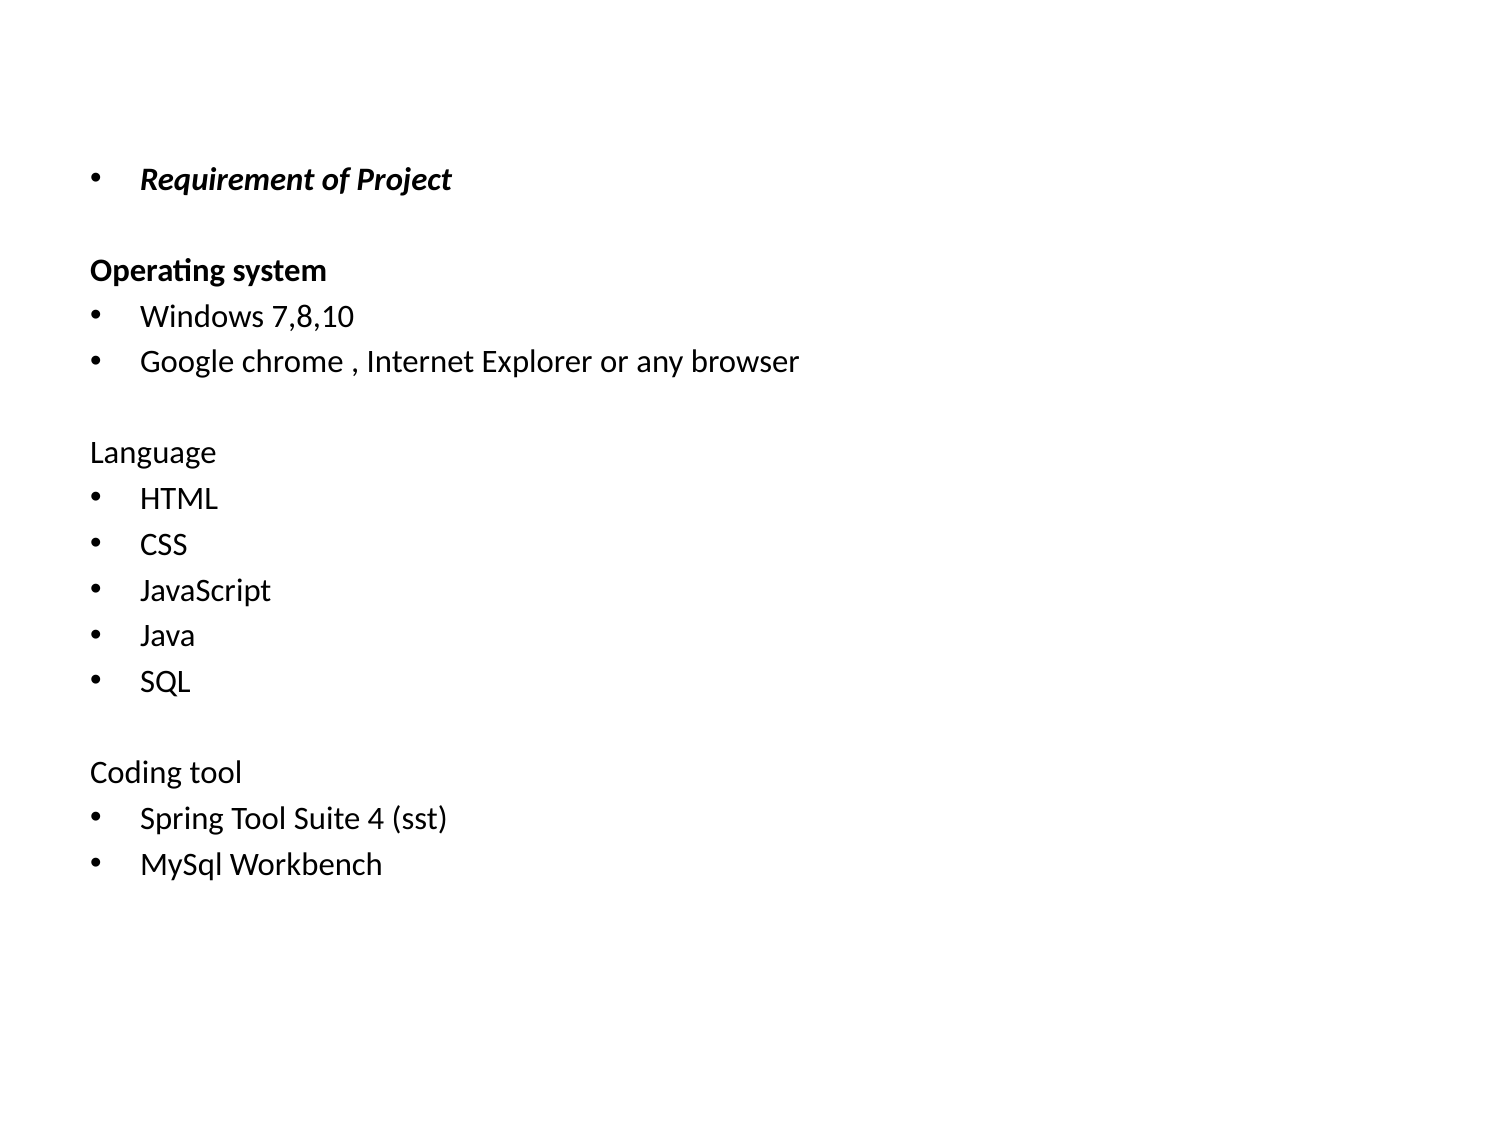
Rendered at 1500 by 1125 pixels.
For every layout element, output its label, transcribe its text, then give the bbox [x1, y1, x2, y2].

list Requirement of Project Operating system Windows 7,8,10 Google chrome , Internet Explorer or any browser Language HTML CSS JavaScript Java SQL Coding tool Spring Tool Suite 4 (sst) MySql Workbench [75, 149, 1425, 893]
